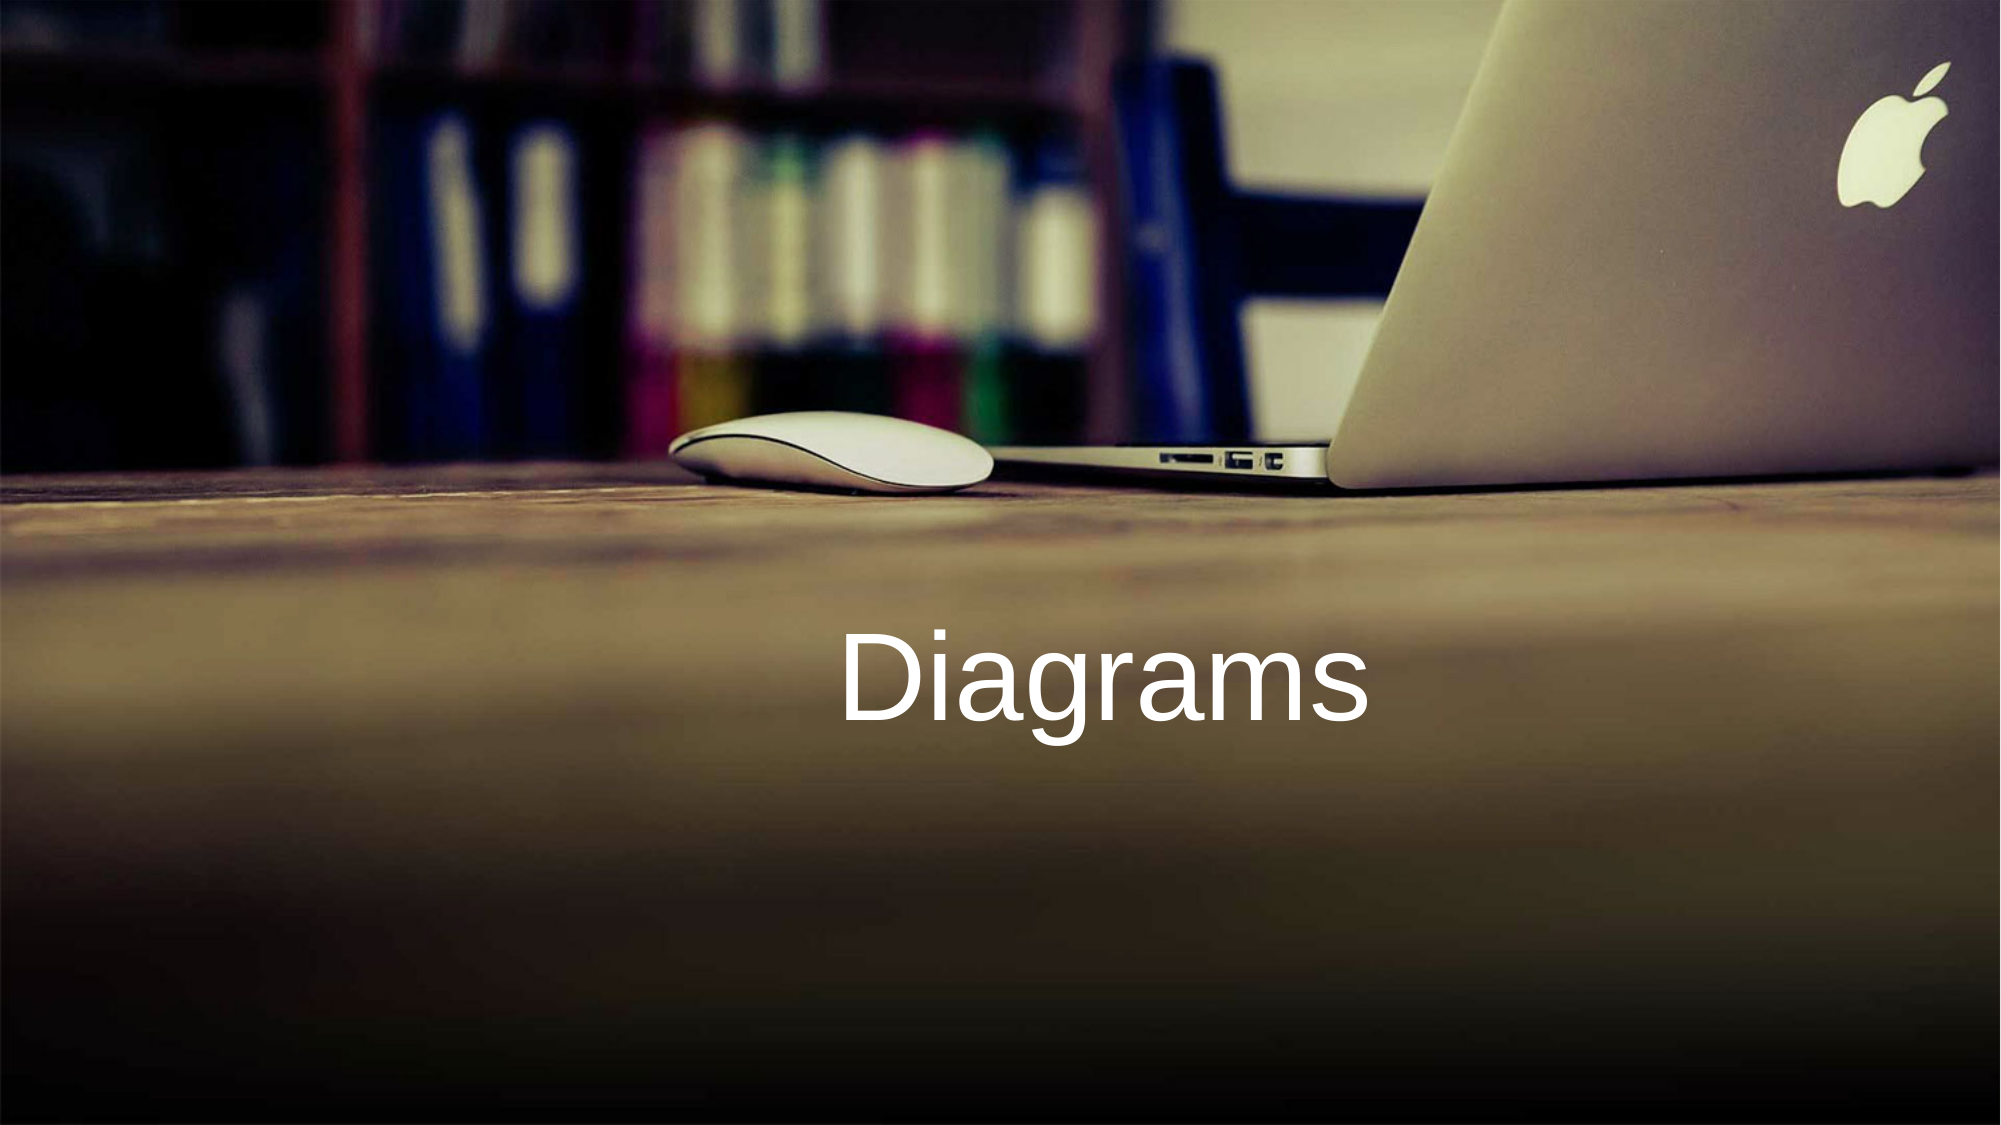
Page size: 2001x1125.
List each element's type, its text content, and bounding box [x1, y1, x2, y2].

text_box Diagrams [147, 587, 1387, 753]
picture [0, 0, 2001, 1125]
